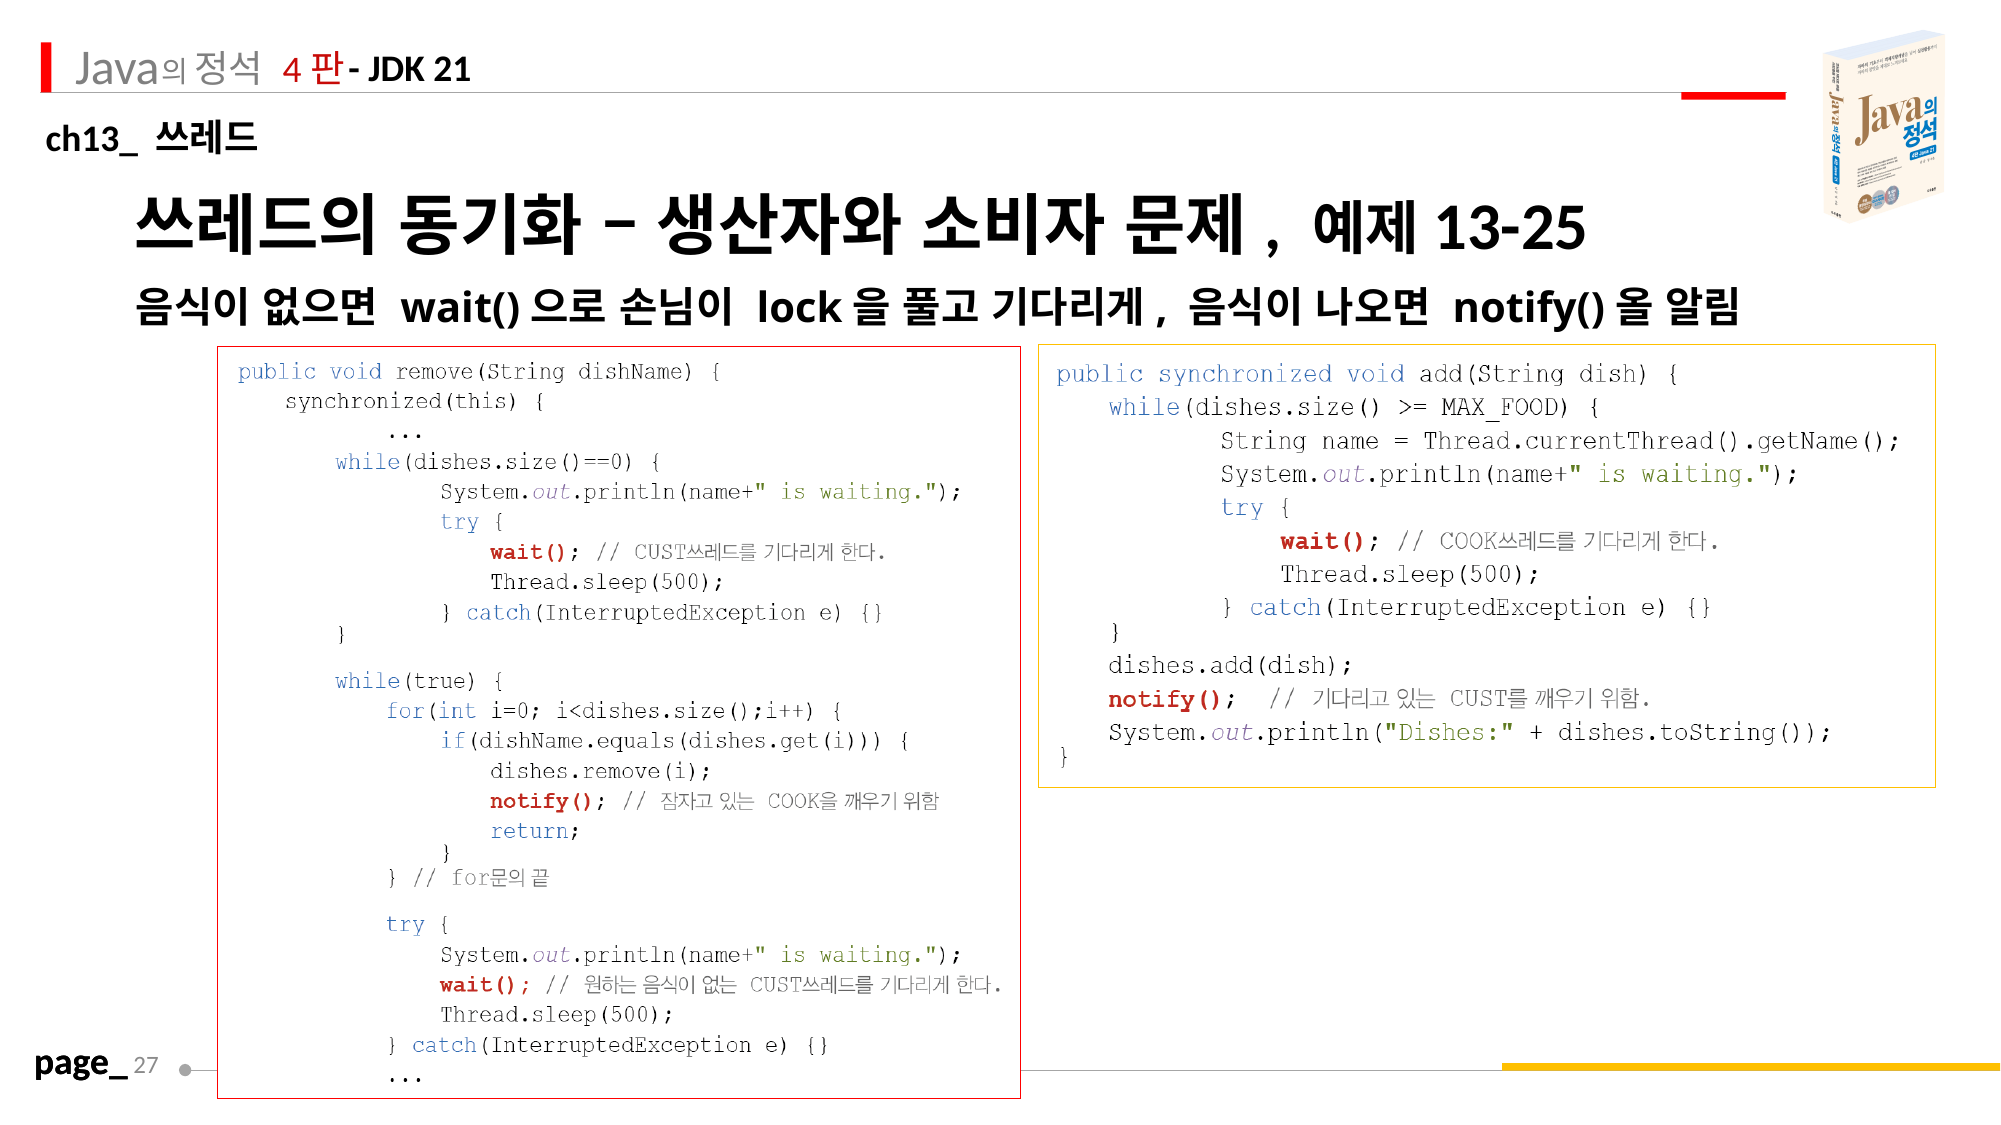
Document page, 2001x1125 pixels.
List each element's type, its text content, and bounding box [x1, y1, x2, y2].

slide_number 27 [106, 1033, 174, 1094]
picture [1819, 26, 1950, 228]
picture [1038, 344, 1936, 788]
picture [217, 346, 1021, 1099]
text_box 음식이 없으면 wait()으로 손님이 lock을 풀고 기다리게, 음식이 나오면 notify()올 알림 [121, 273, 1823, 339]
text_box page_ [19, 1030, 145, 1090]
text_box 쓰레드의 동기화 – 생산자와 소비자 문제, 예제13-25 [119, 175, 1841, 270]
